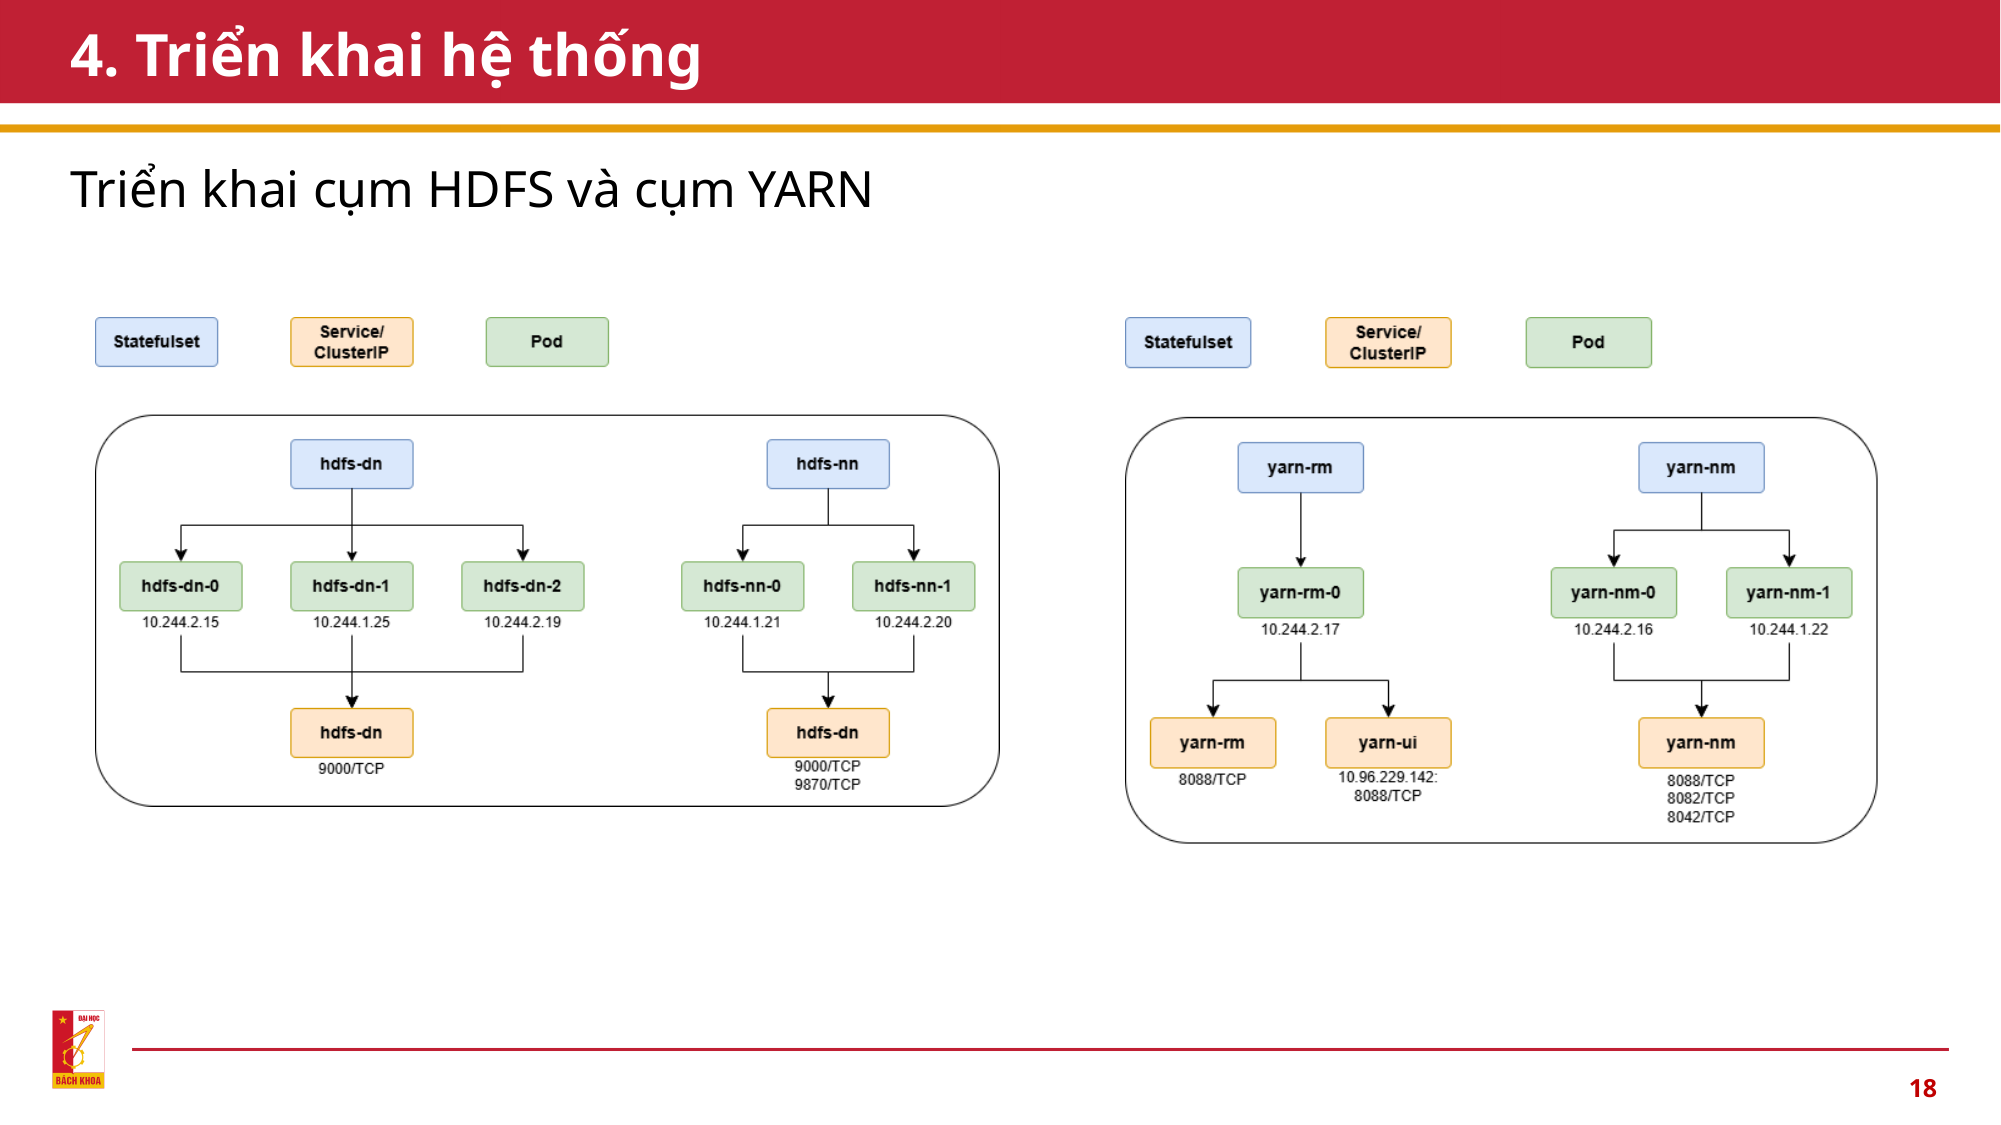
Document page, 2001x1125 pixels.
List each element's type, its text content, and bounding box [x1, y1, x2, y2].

title 4. Triển khai hệ thống [55, 18, 1945, 90]
list Triển khai cụm HDFS và cụm YARN [55, 157, 1945, 968]
picture [0, 0, 2001, 1125]
slide_number 18 [1502, 1065, 1953, 1125]
